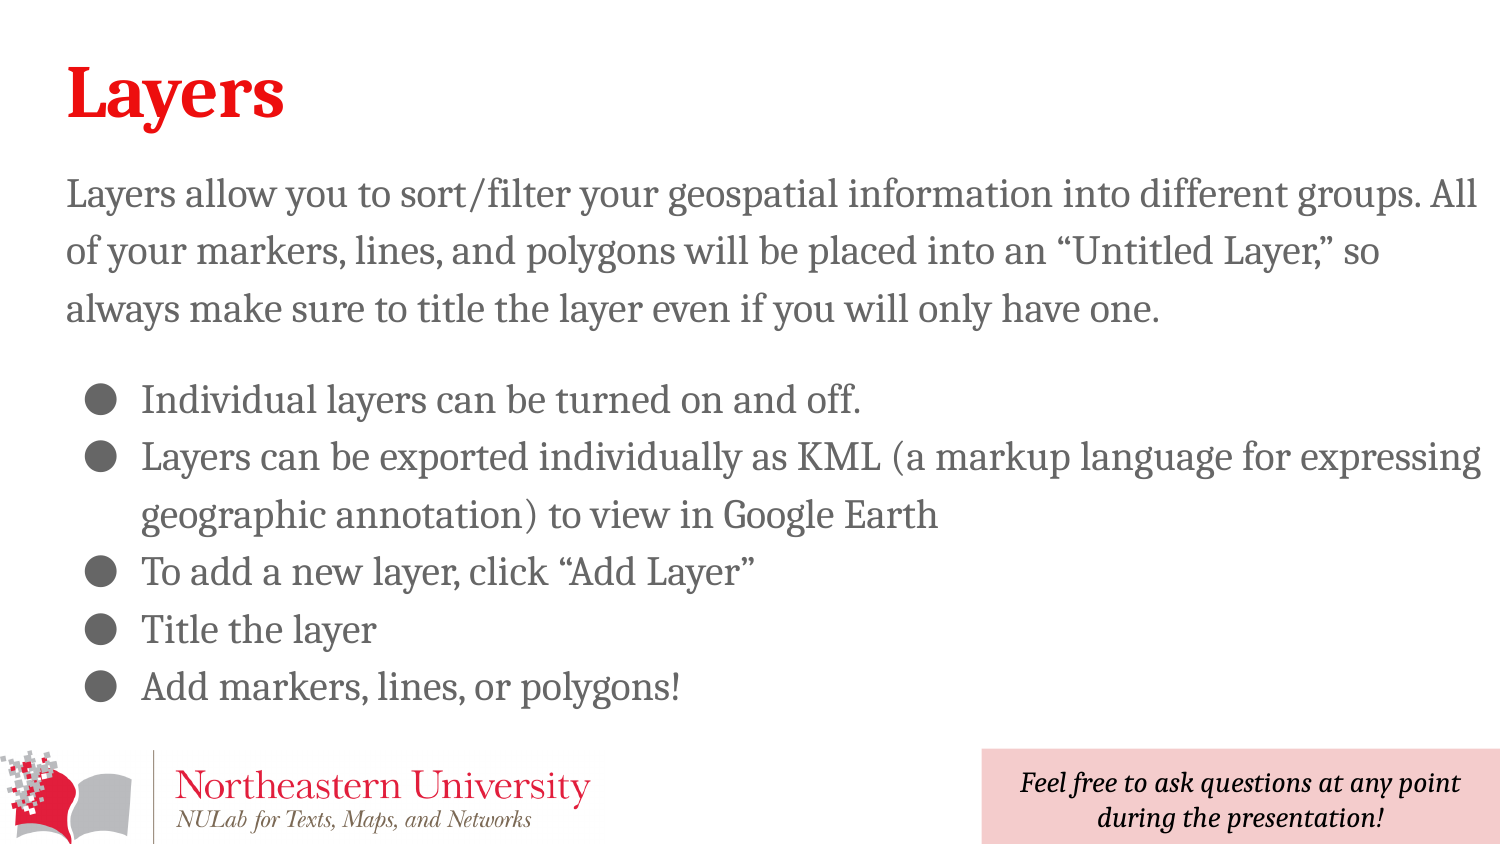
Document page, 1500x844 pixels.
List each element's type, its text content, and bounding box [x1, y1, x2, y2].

picture [0, 750, 605, 844]
title Layers [51, 27, 1449, 122]
list Layers allow you to sort/filter your geospatial information into different groups. All of your markers, lines, and polygons will be placed into an “Untitled Layer,” so always make sure to title the layer even if you will only have one. Individual layers can be turned on and off. Layers can be exported individually as KML (a markup language for expressing geographic annotation) to view in Google Earth To add a new layer, click “Add Layer” Title the layer Add markers, lines, or polygons! [51, 143, 1500, 546]
